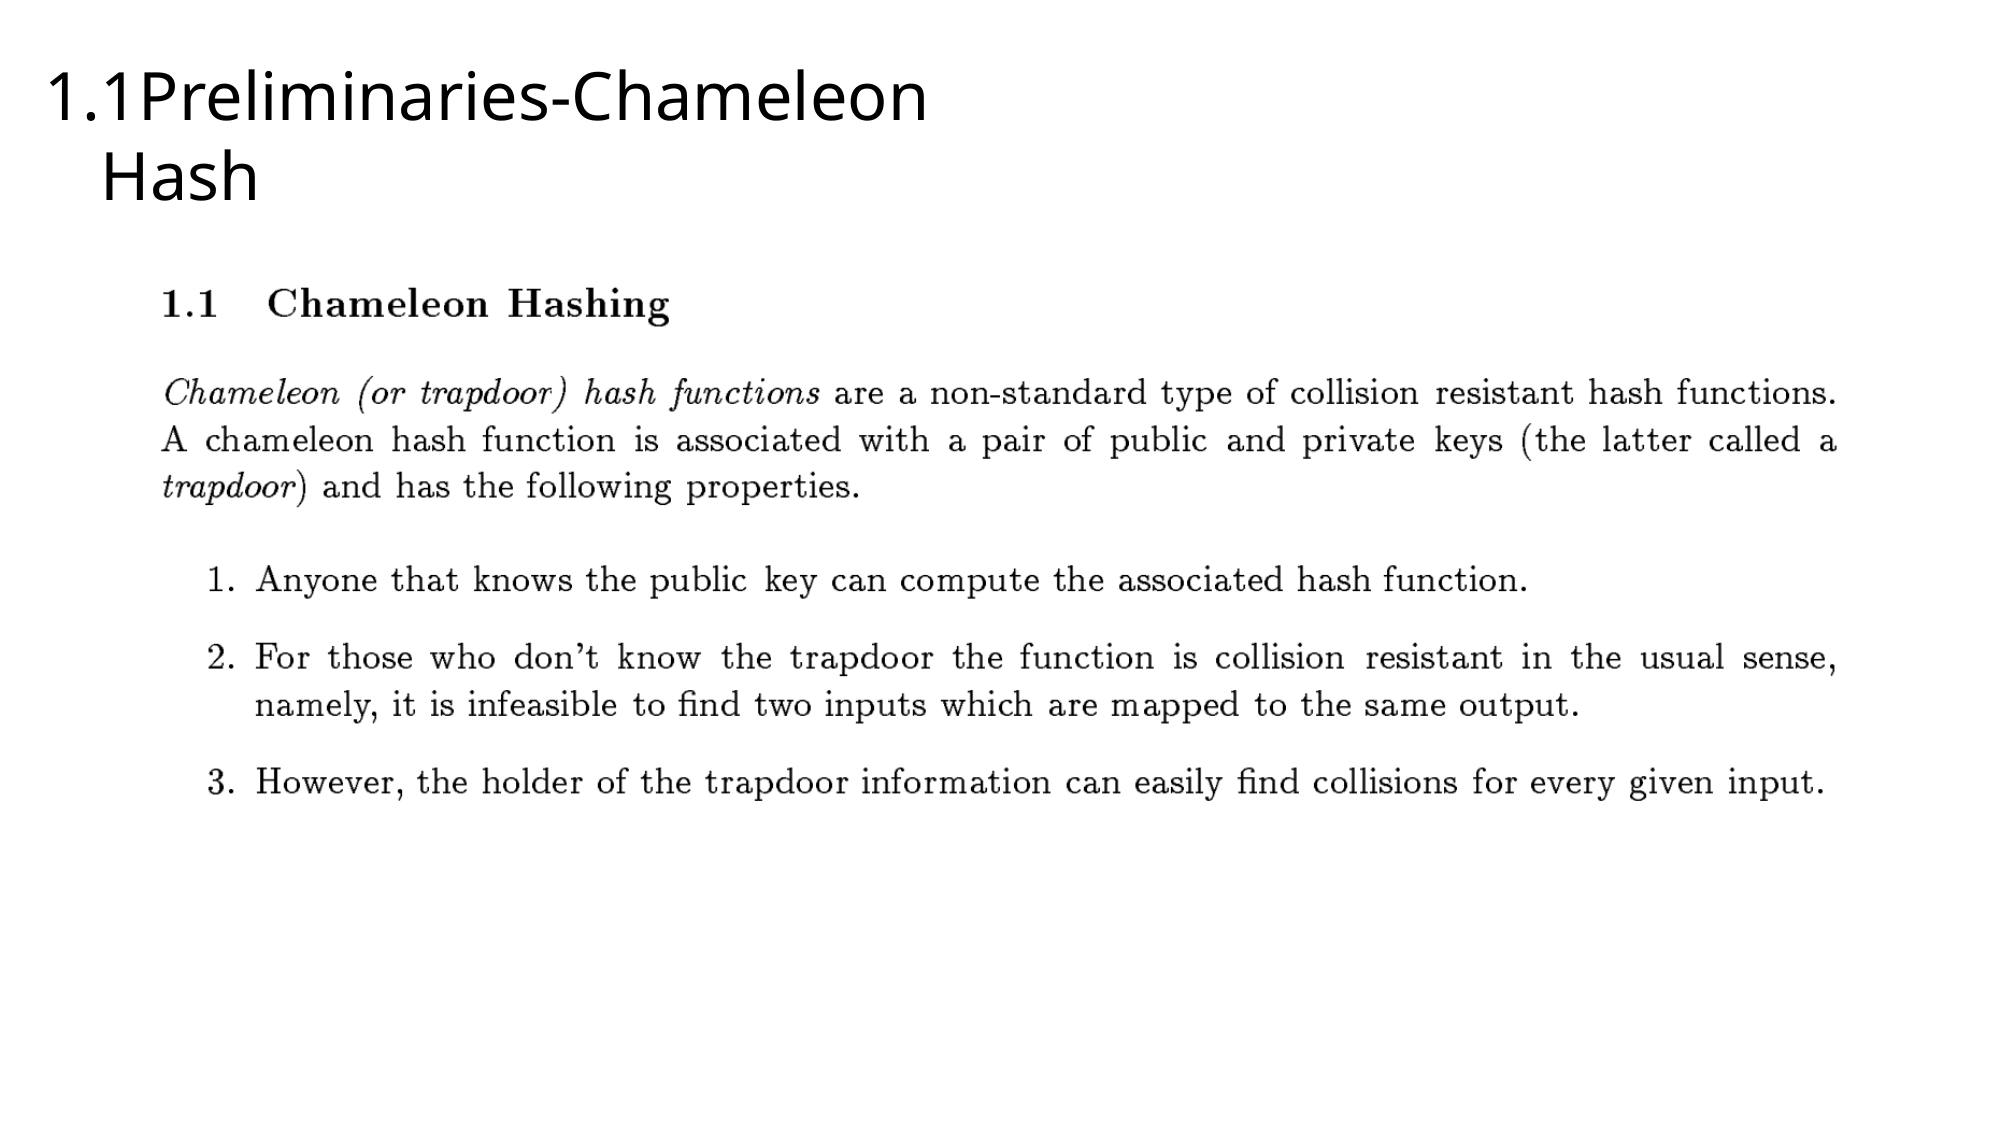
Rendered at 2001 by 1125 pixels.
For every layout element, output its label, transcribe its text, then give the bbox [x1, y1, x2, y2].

picture [143, 263, 1857, 816]
text_box 1Preliminaries-Chameleon Hash [29, 45, 1123, 221]
